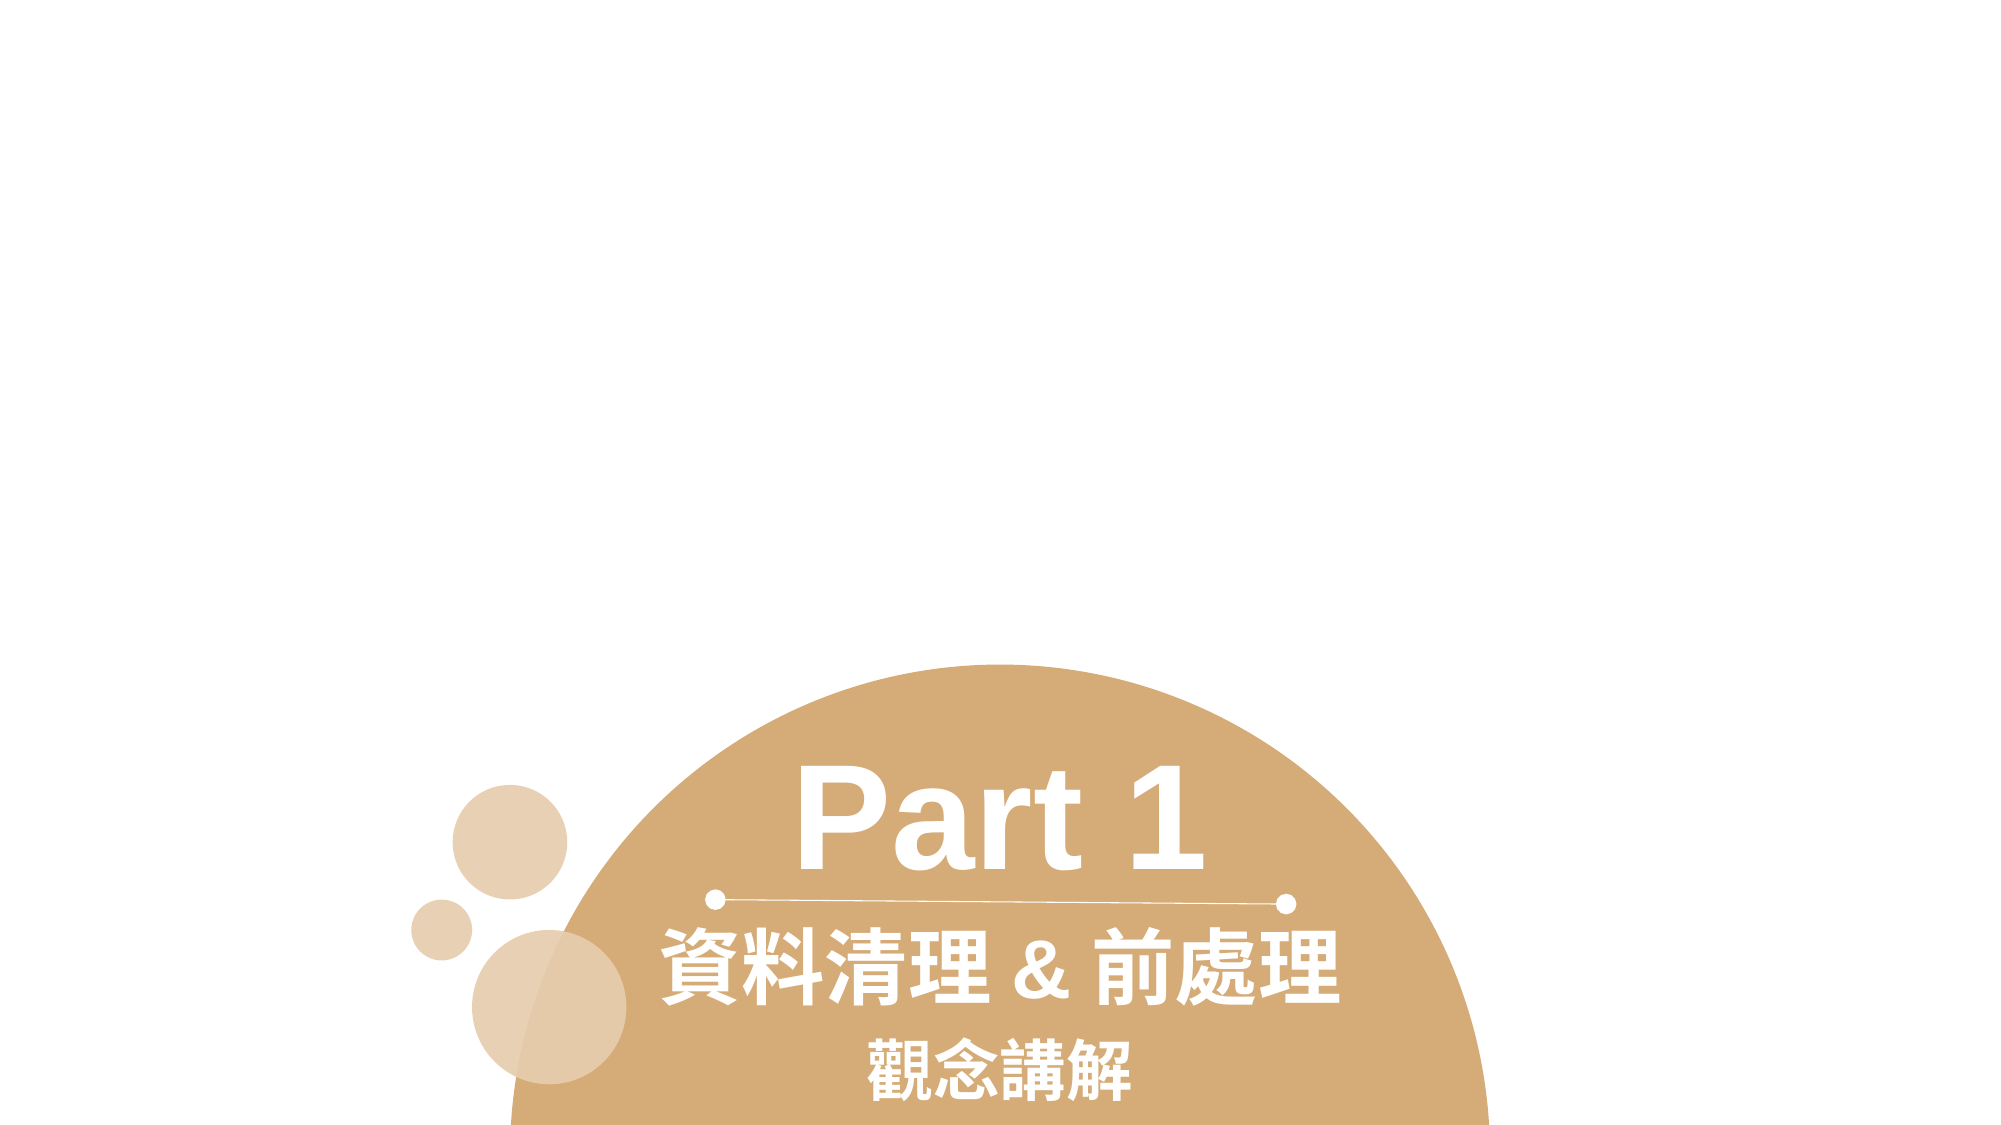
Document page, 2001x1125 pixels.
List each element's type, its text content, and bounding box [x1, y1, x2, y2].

list Part 1 [727, 732, 1273, 912]
list 資料清理&前處理 觀念講解 [545, 919, 1455, 1120]
